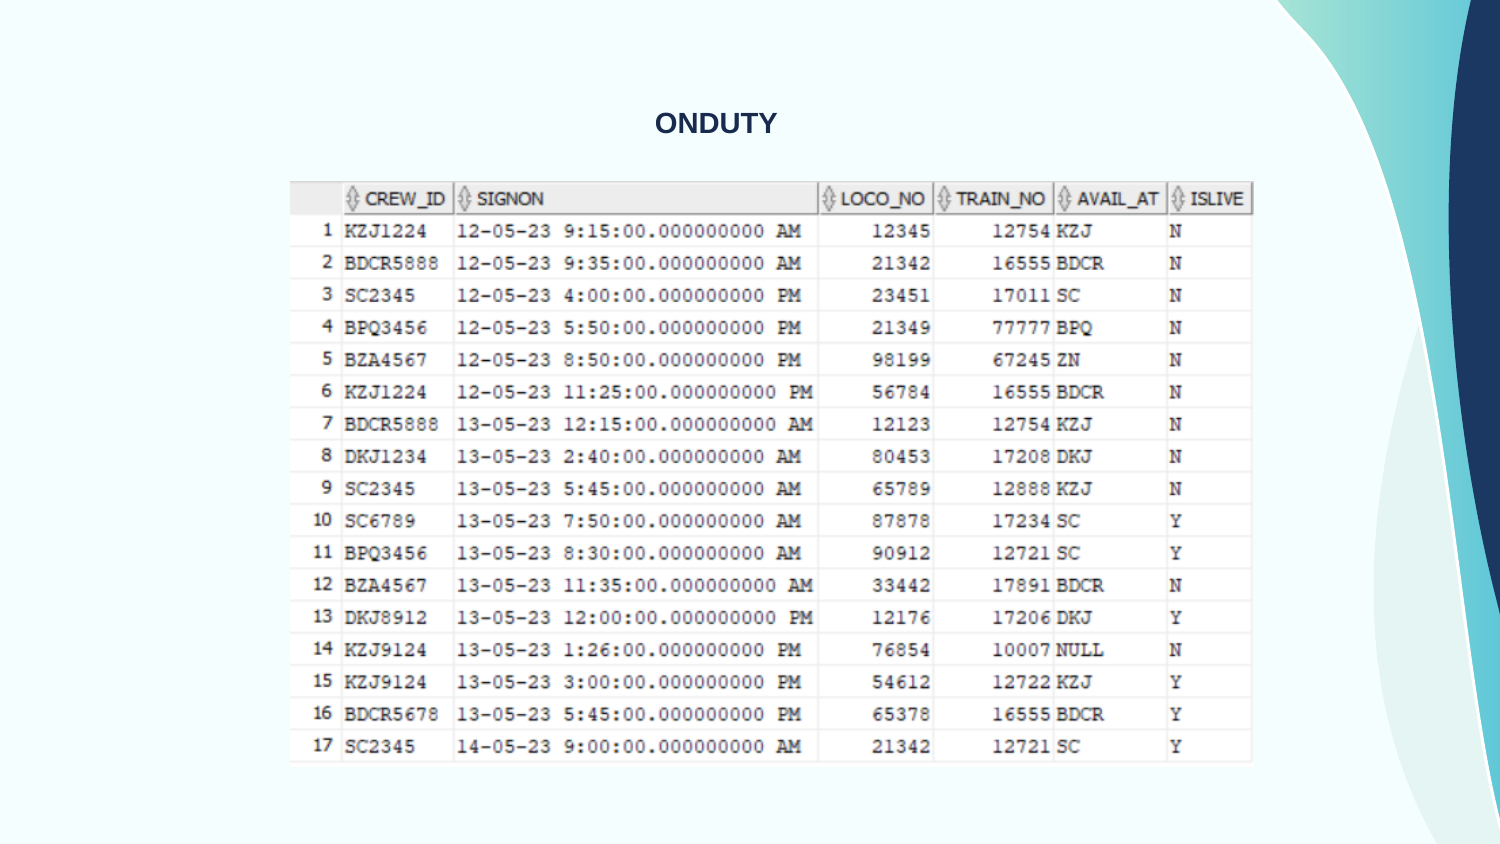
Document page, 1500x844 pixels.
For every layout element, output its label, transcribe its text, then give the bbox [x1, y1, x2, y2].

text_box ONDUTY [140, 96, 1277, 147]
picture [289, 180, 1254, 767]
